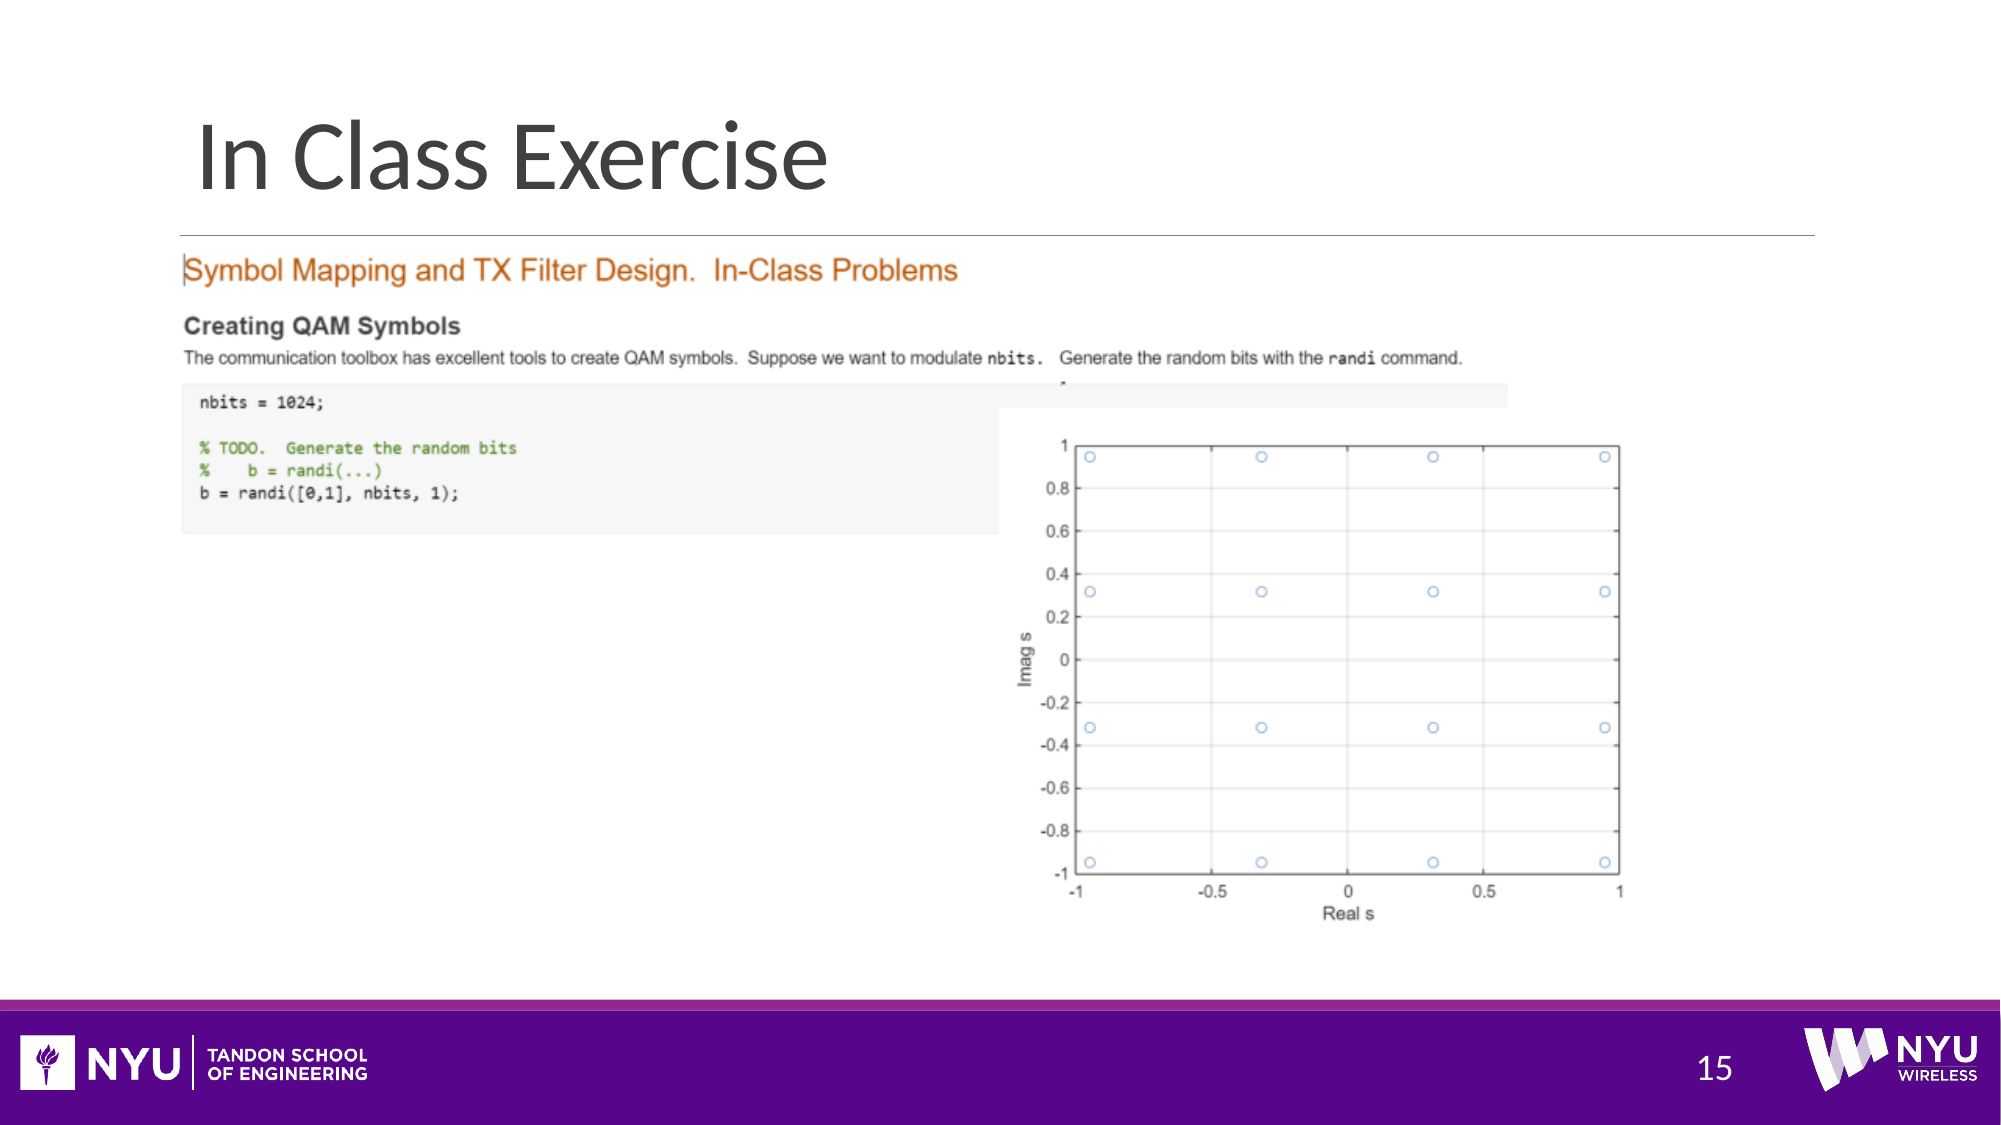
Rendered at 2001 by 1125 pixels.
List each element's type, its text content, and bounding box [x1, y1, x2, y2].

slide_number 15 [1533, 1035, 1749, 1096]
title In Class Exercise [180, 47, 1830, 218]
picture [166, 239, 1665, 944]
